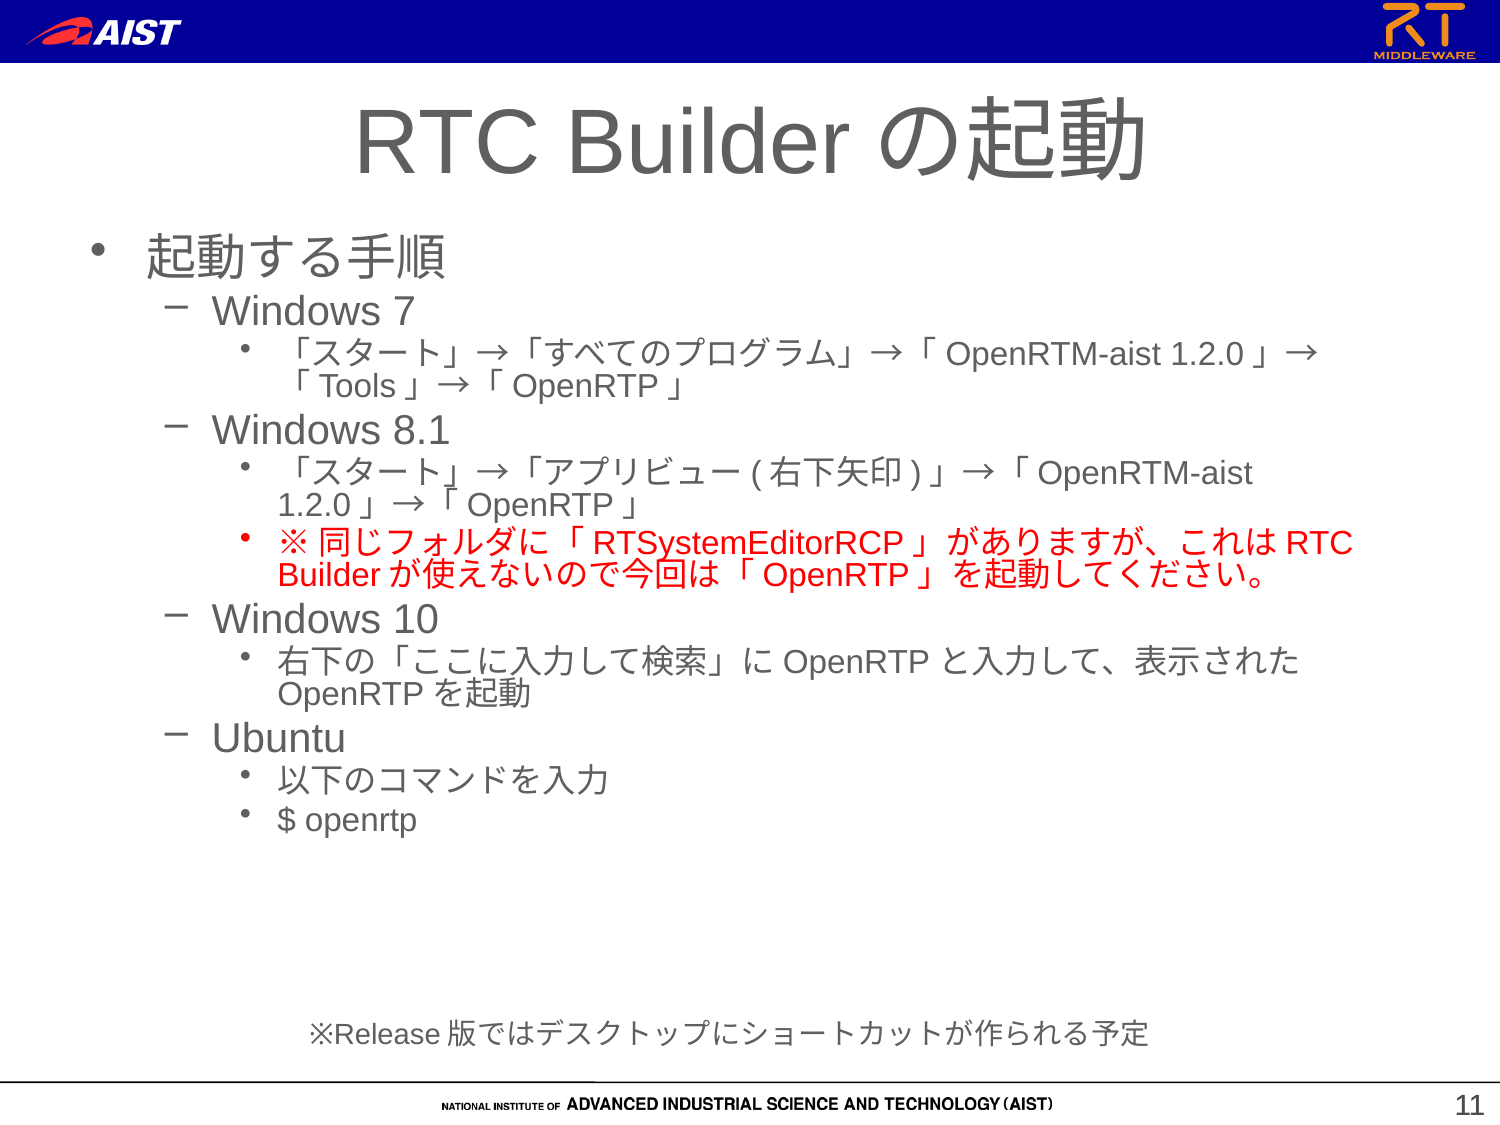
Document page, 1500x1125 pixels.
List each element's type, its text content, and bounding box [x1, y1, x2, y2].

picture [0, 0, 1500, 63]
text_box 起動する手順 Windows 7 「スタート」→「すべてのプログラム」→「OpenRTM-aist 1.2.0」→「Tools」→「OpenRTP」 Windows 8.1 「スタート」→「アプリビュー(右下矢印)」→「OpenRTM-aist 1.2.0」→「OpenRTP」 ※同じフォルダに「RTSystemEditorRCP」がありますが、これはRTC Builderが使えないので今回は「OpenRTP」を起動してください。 Windows 10 右下の「ここに入力して検索」にOpenRTPと入力して、表示されたOpenRTPを起動 Ubuntu 以下のコマンドを入力 $ openrtp [75, 229, 1374, 762]
text_box 11 [1149, 1078, 1500, 1125]
title RTC Builderの起動 [29, 66, 1474, 208]
picture [442, 1097, 1052, 1110]
text_box ※Release版ではデスクトップにショートカットが作られる予定 [294, 1008, 1165, 1058]
